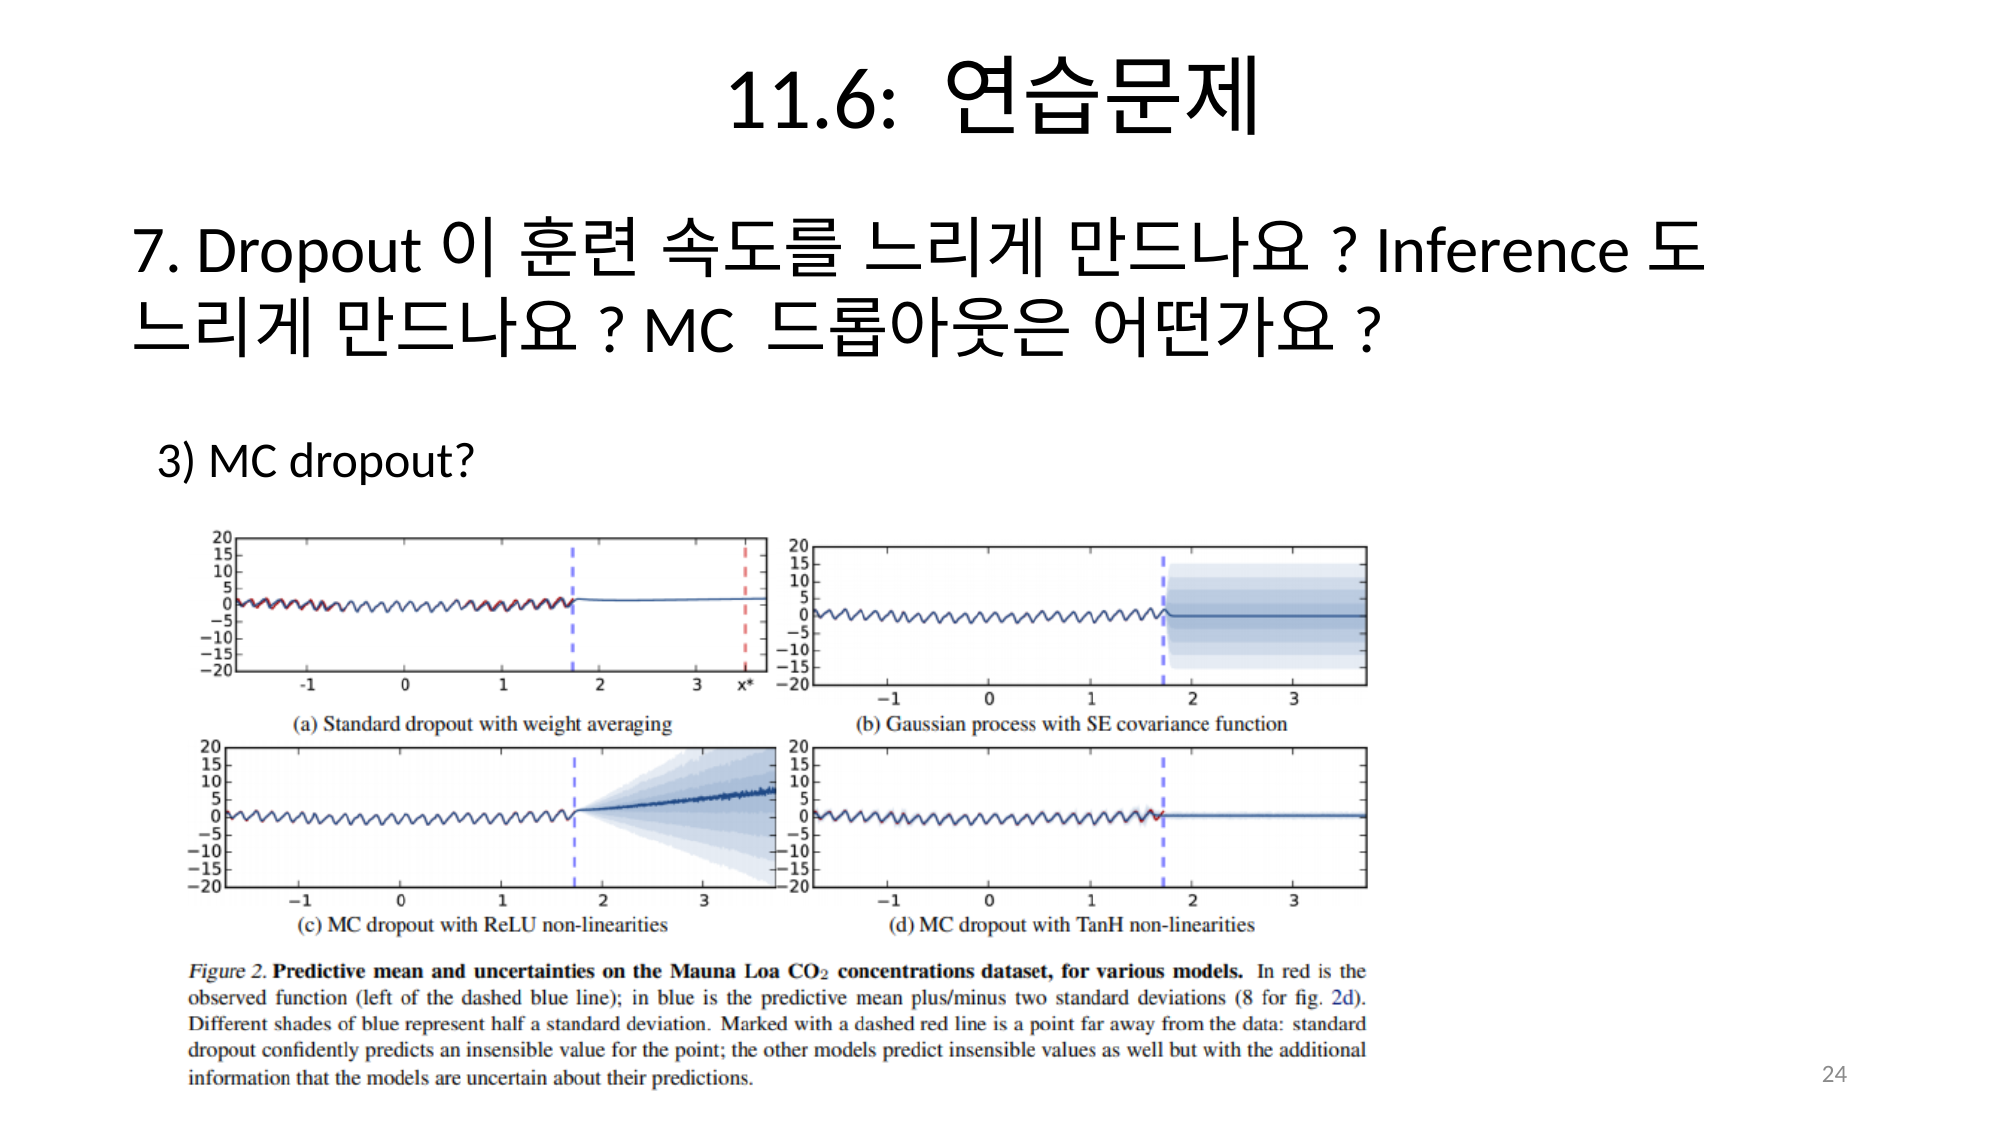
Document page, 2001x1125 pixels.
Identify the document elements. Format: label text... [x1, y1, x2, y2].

text_box 3) MC dropout? [141, 419, 1909, 495]
text_box 11.6: 연습문제 [215, 33, 1773, 154]
picture [174, 526, 1379, 1092]
text_box 7. Dropout이 훈련 속도를 느리게 만드나요? Inference도 느리게 만드나요? MC 드롭아웃은 어떤가요? [116, 198, 1873, 374]
slide_number 24 [1412, 1042, 1863, 1103]
